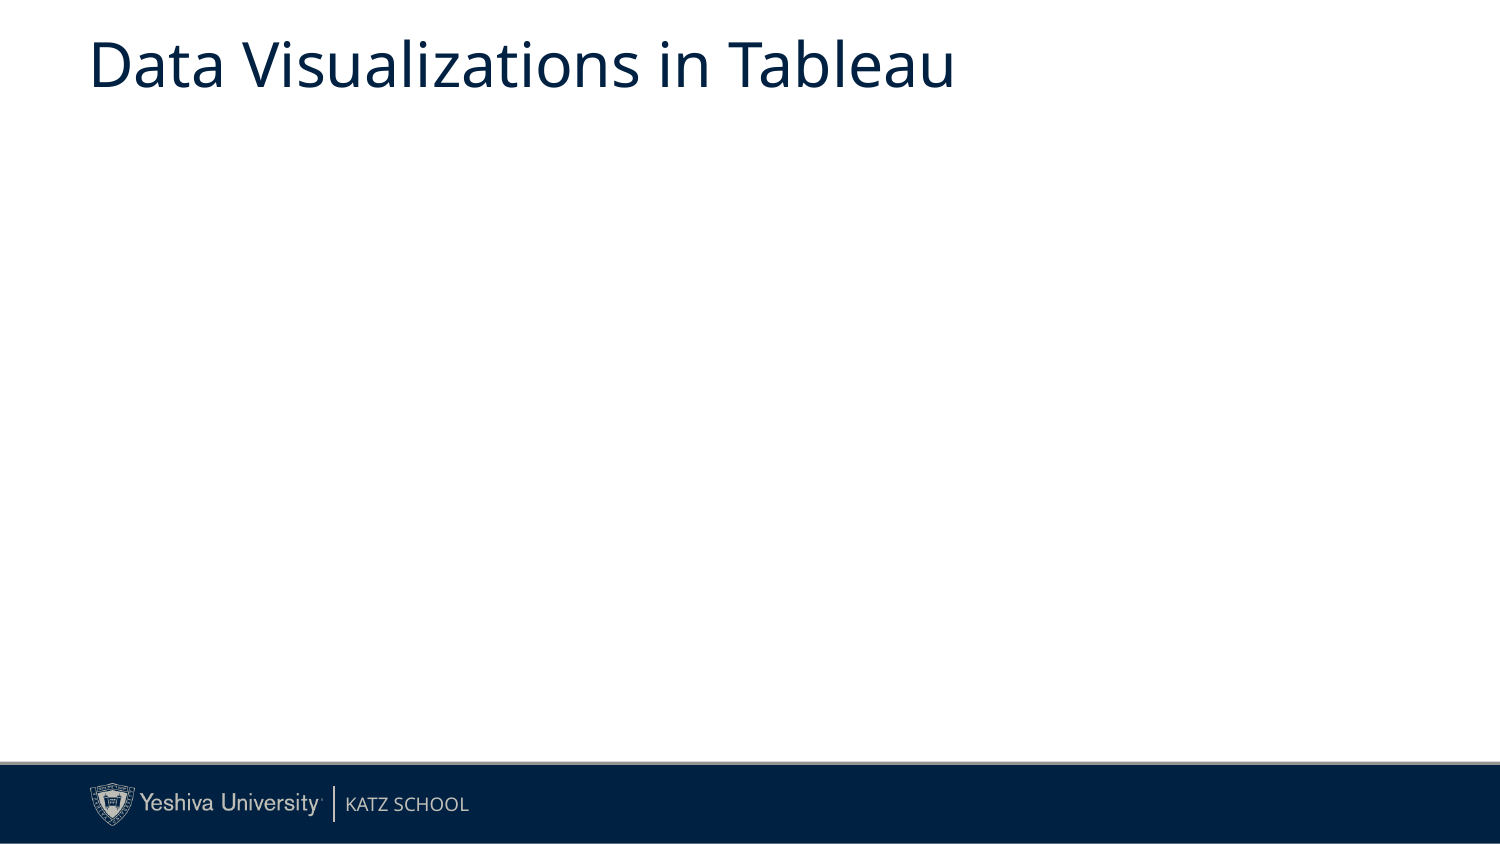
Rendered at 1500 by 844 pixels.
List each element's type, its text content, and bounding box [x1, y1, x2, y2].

picture [90, 783, 323, 826]
title Data Visualizations in Tableau [0, 0, 1498, 179]
